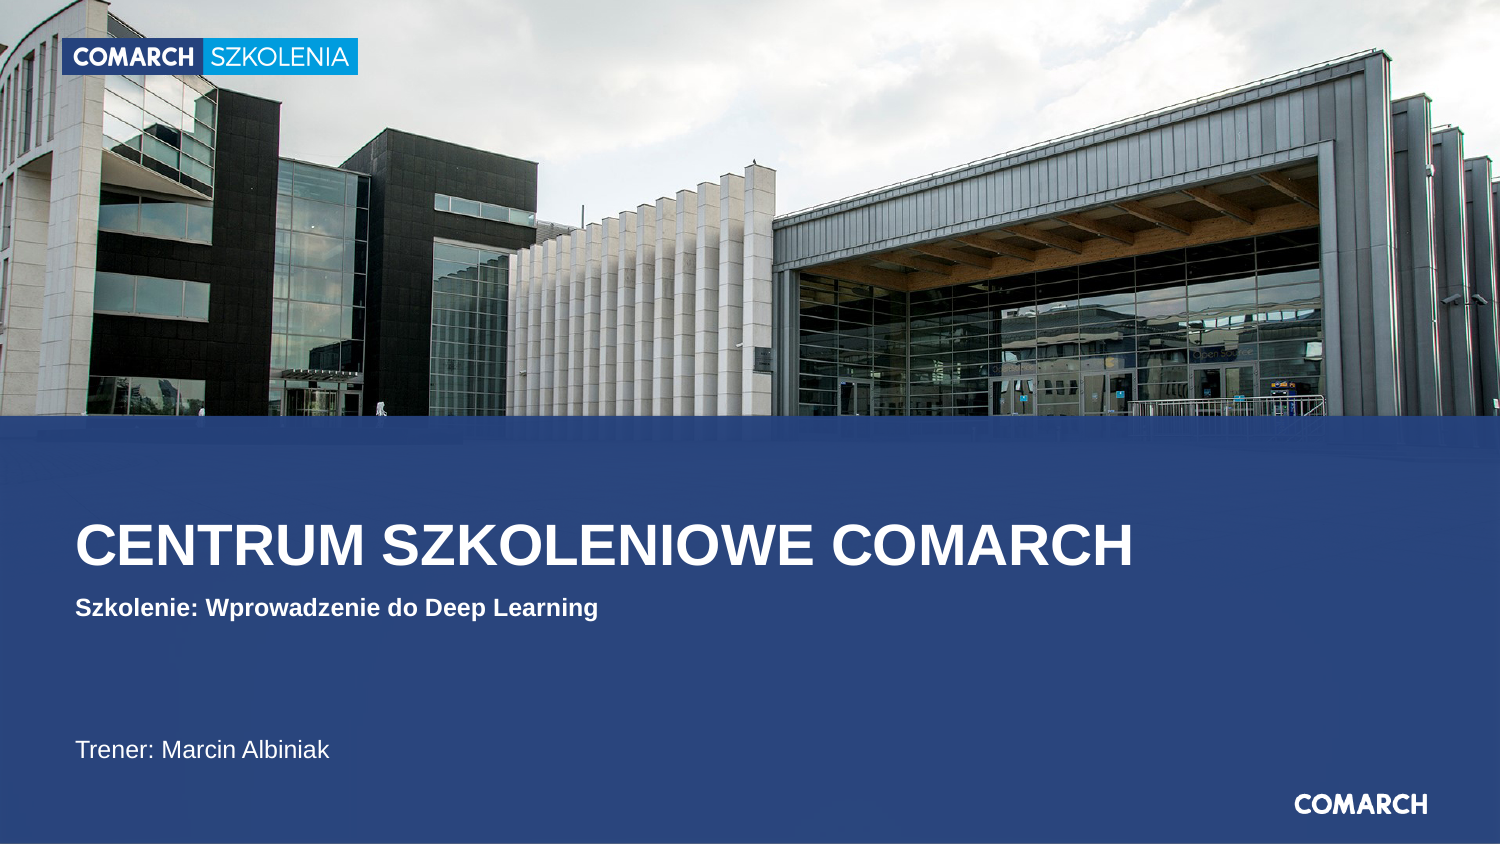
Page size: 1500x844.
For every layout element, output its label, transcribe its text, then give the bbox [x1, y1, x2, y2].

picture [1294, 793, 1427, 814]
picture [0, 0, 1500, 415]
title CENTRUM SZKOLENIOWE COMARCH [75, 415, 1425, 584]
list Trener: Marcin Albiniak [75, 722, 732, 769]
subtitle Szkolenie: Wprowadzenie do Deep Learning [75, 584, 1425, 675]
